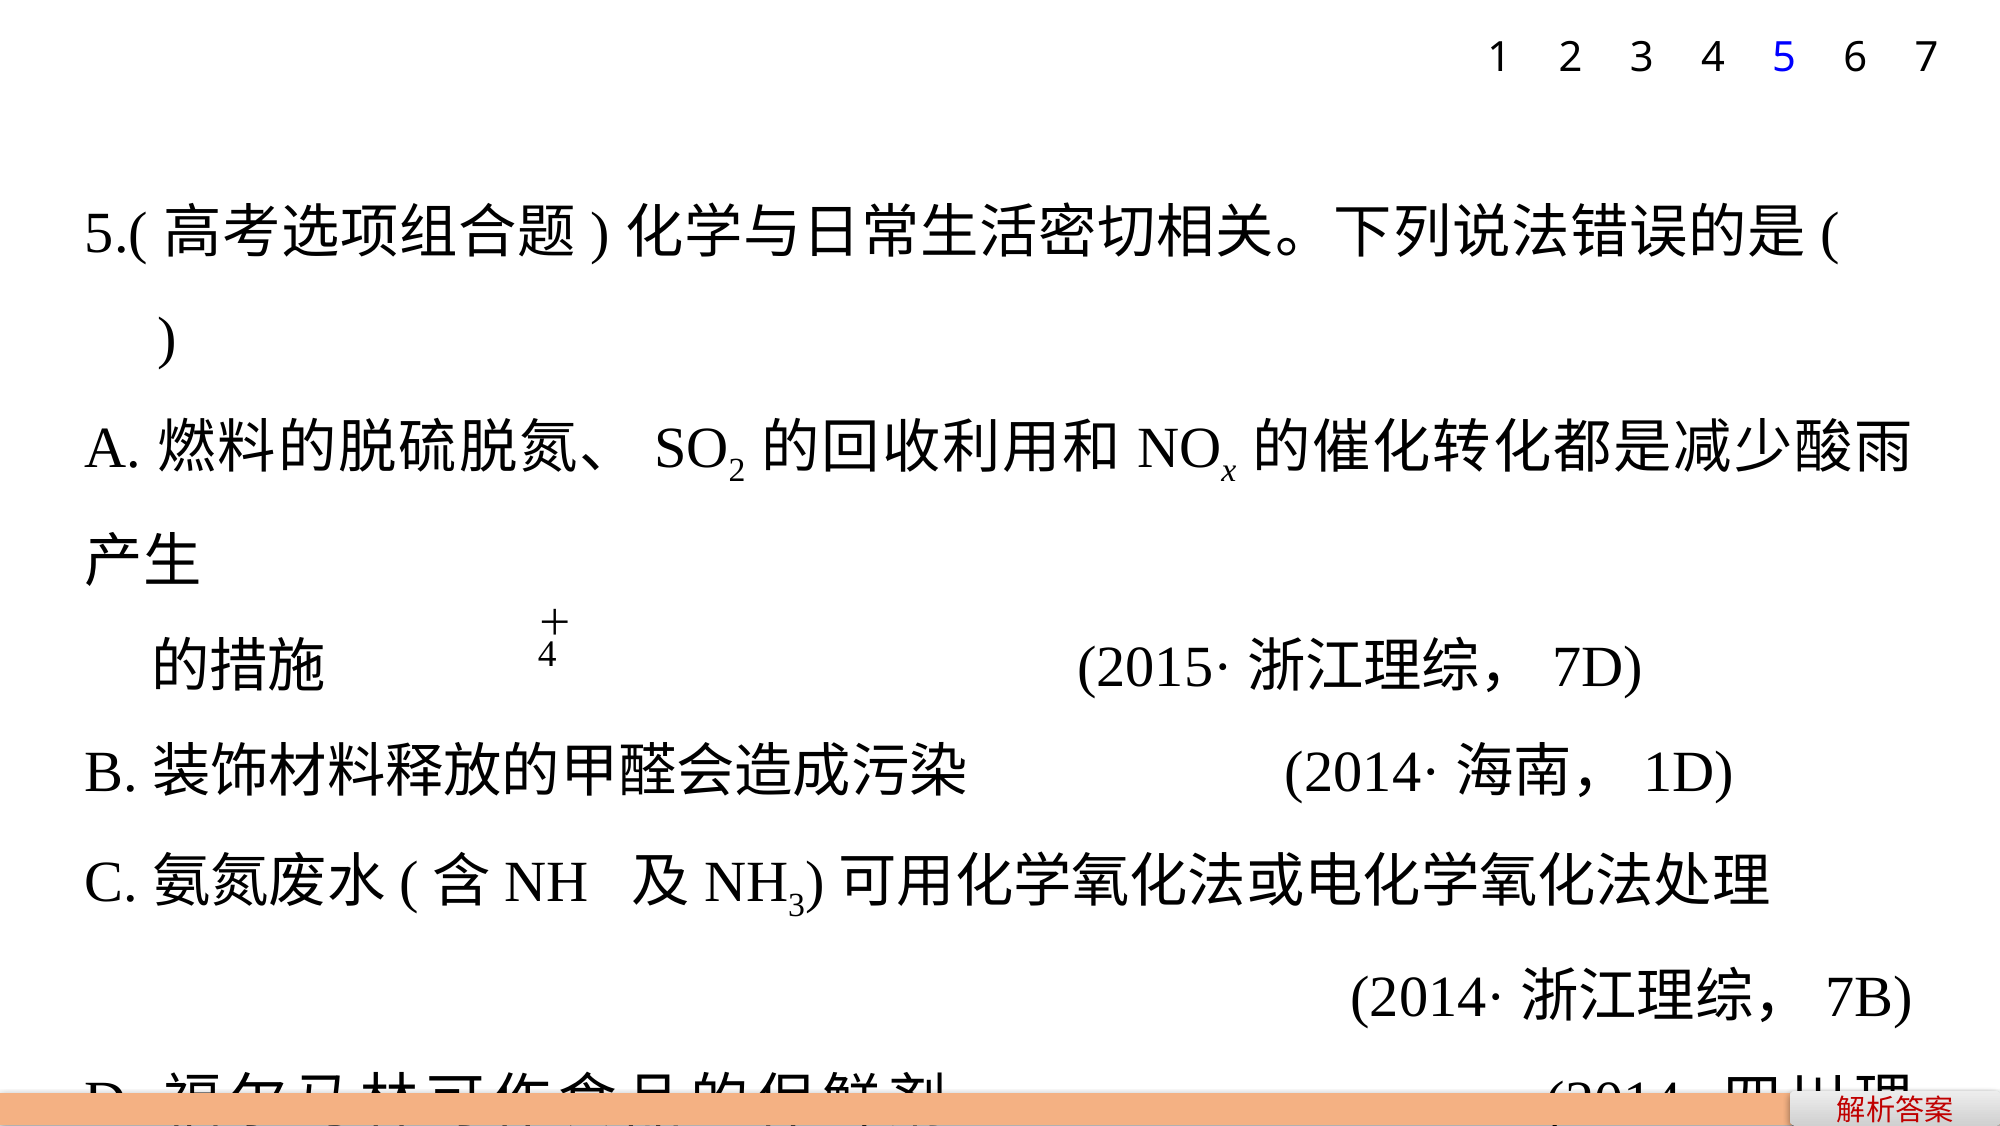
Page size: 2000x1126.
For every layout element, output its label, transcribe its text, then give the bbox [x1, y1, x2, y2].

text_box [0, 1092, 1787, 1126]
text_box 5.(高考选项组合题)化学与日常生活密切相关。下列说法错误的是( ) A.燃料的脱硫脱氮、SO2的回收利用和NOx的催化转化都是减少酸雨产生 的措施 (2015·浙江理综，7D) B.装饰材料释放的甲醛会造成污染 (2014·海南，1D) C.氨氮废水(含NH 及NH3)可用化学氧化法或电化学氧化法处理 (2014·浙江理综，7B) D.福尔马林可作食品的保鲜剂 (2014·四川理综，1C) [65, 149, 1934, 1091]
text_box 1 [1472, 7, 1532, 102]
text_box 5 [1757, 7, 1817, 102]
text_box 7 [1899, 7, 1959, 102]
text_box 解析答案 [1788, 1089, 2000, 1126]
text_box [537, 590, 623, 704]
text_box 3 [1614, 7, 1674, 102]
text_box 2 [1543, 7, 1603, 102]
text_box 6 [1828, 7, 1888, 102]
text_box 4 [1685, 7, 1745, 102]
